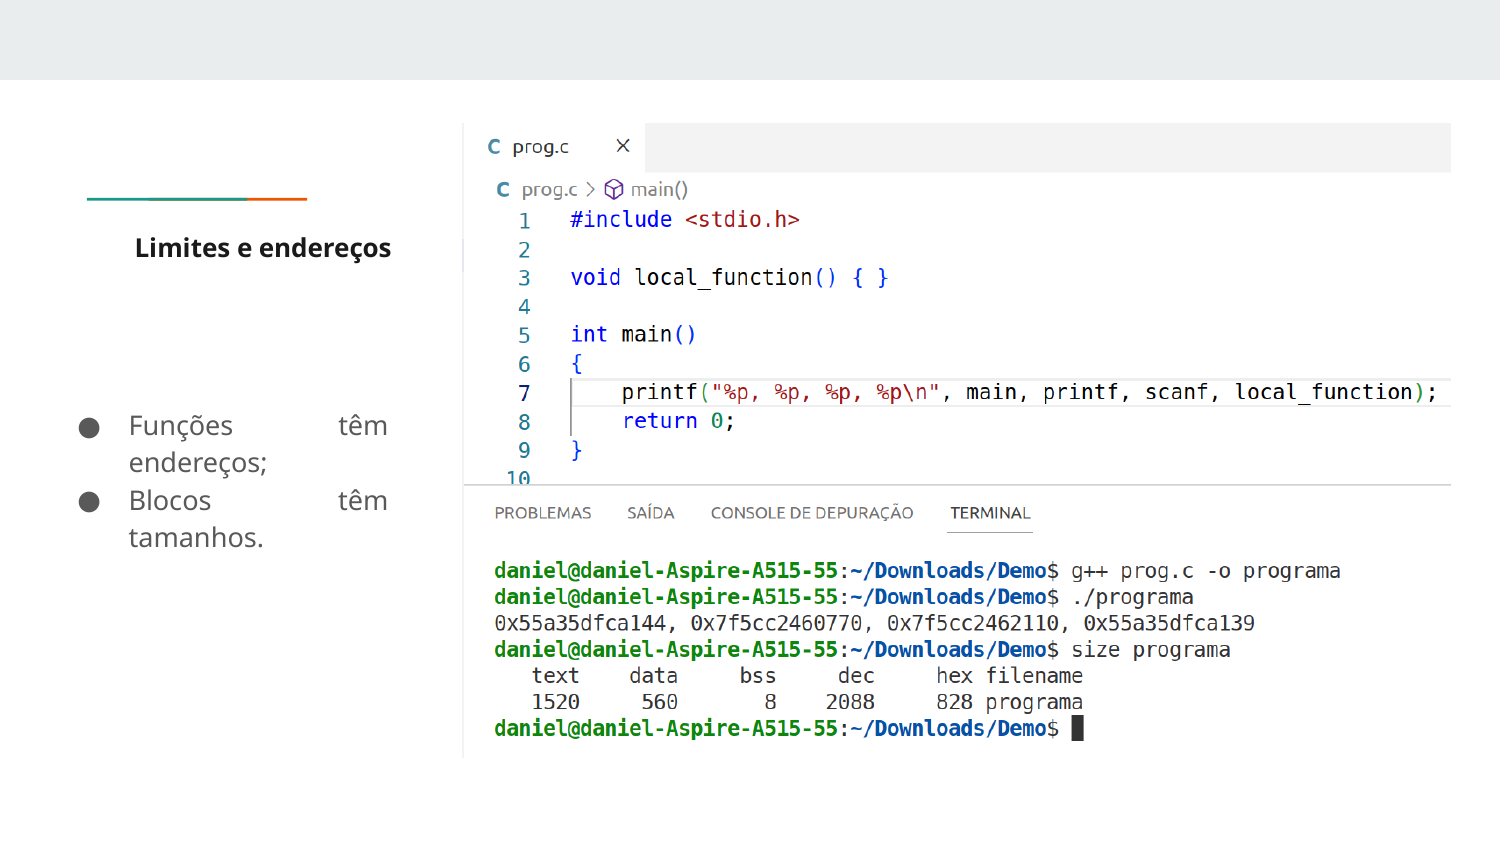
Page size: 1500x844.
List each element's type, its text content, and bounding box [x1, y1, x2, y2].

title Limites e endereços [119, 216, 417, 305]
list Funções têm endereços; Blocos têm tamanhos. [38, 388, 404, 712]
picture [462, 123, 1451, 759]
